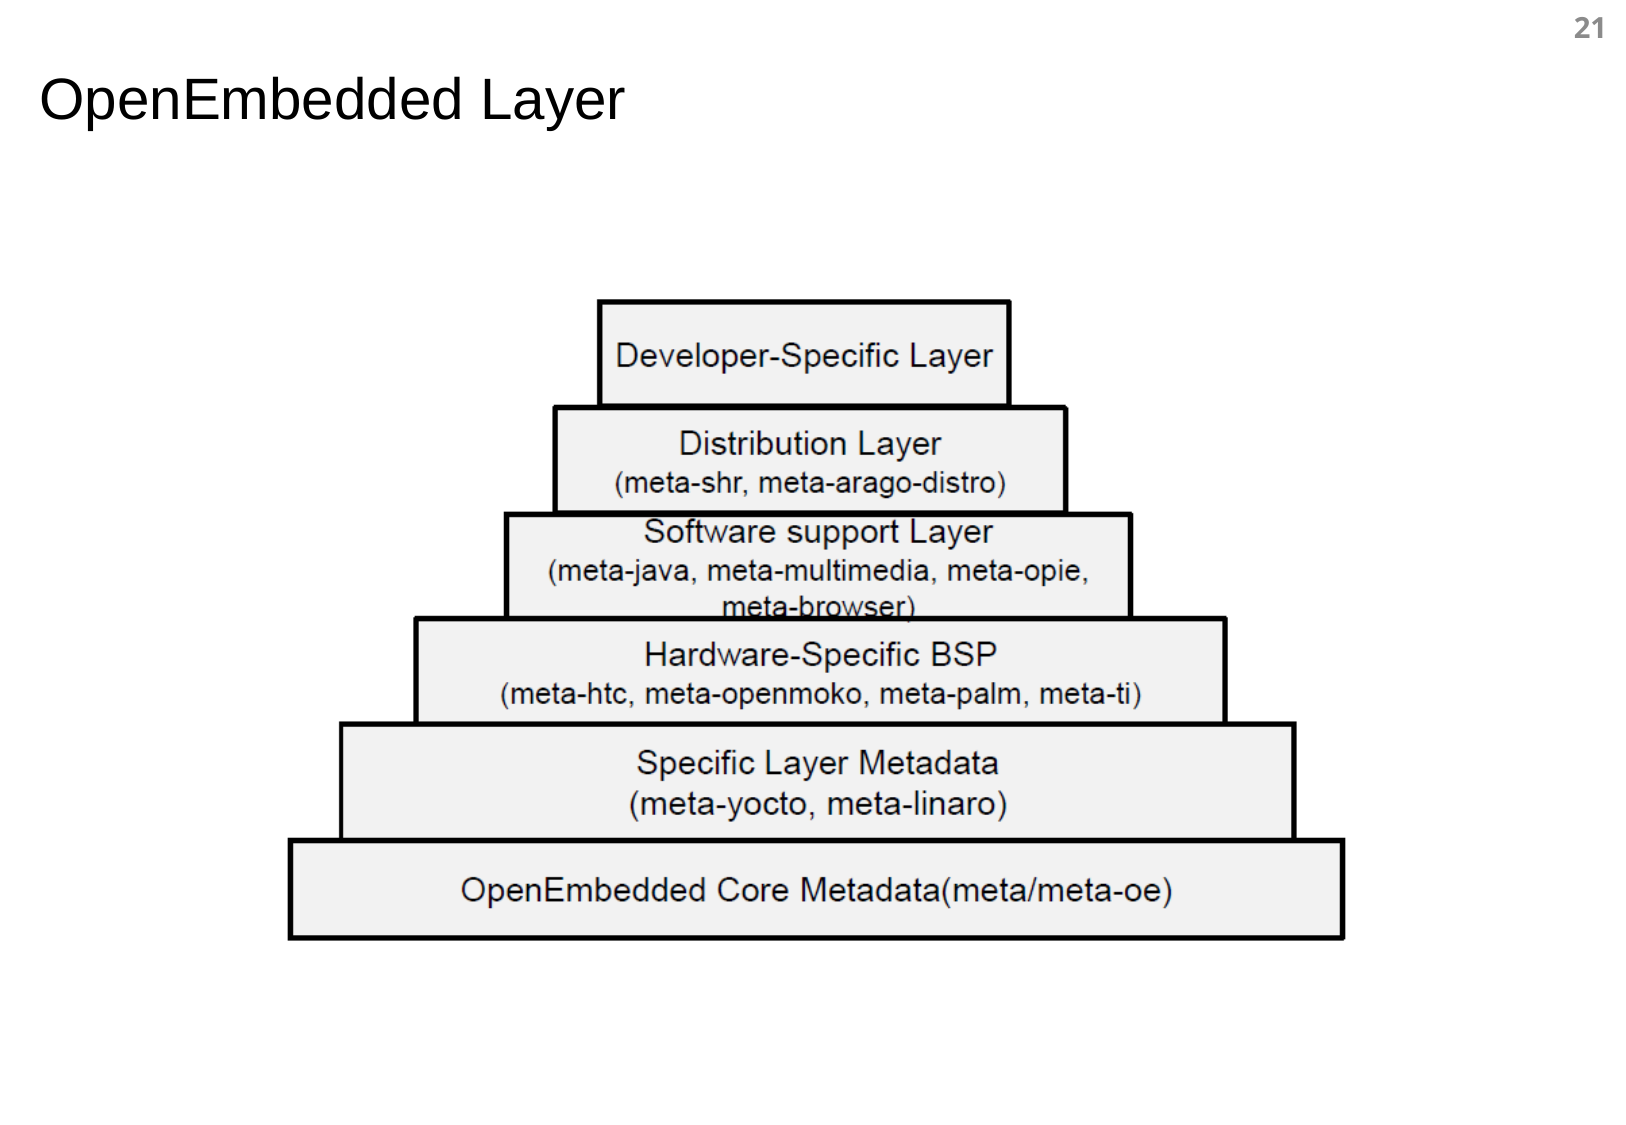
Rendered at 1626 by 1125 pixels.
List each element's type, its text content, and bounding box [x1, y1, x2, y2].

picture [268, 271, 1363, 953]
text_box OpenEmbedded Layer [24, 19, 643, 139]
